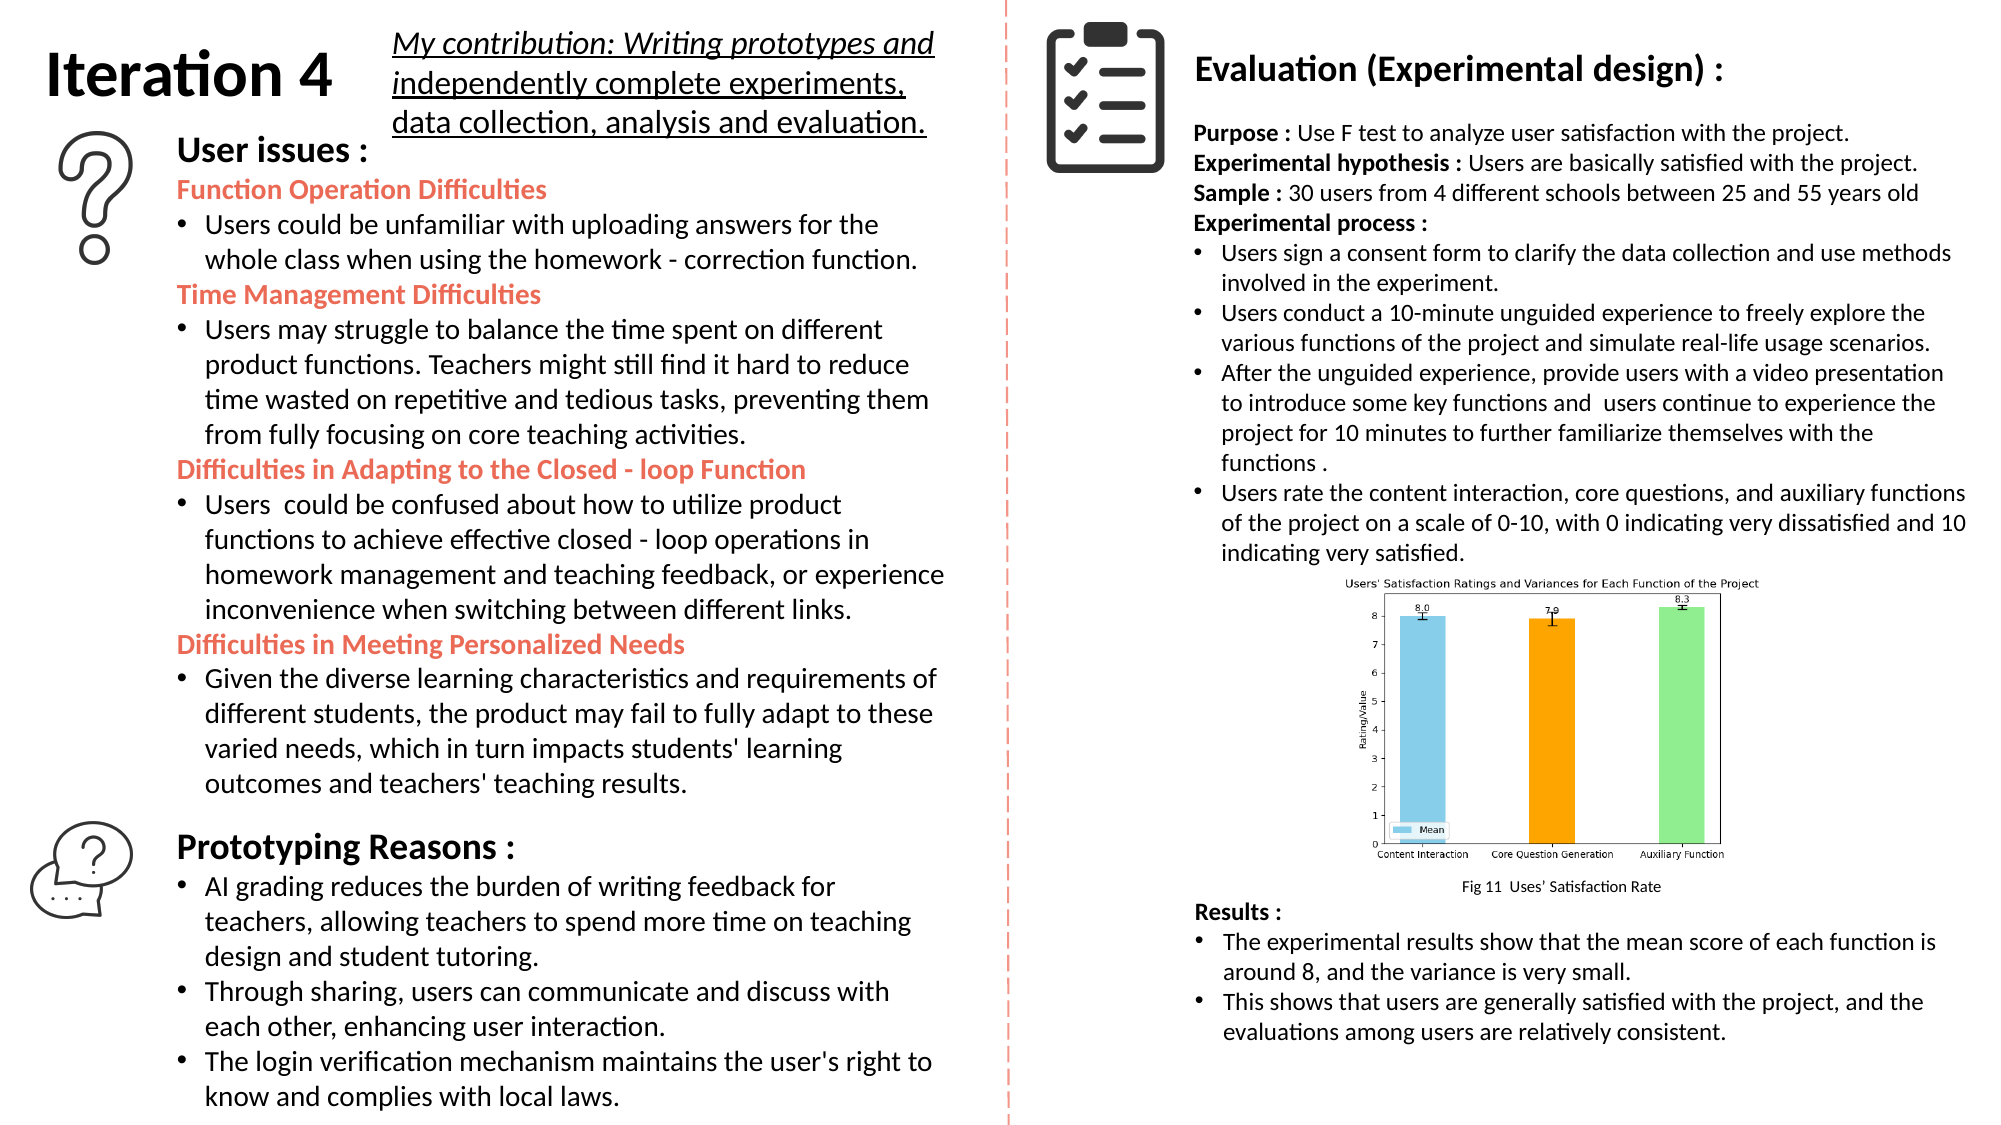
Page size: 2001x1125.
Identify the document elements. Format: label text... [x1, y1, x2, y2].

text_box Prototyping Reasons : AI grading reduces the burden of writing feedback for teachers, allowing teachers to spend more time on teaching design and student tutoring. Through sharing, users can communicate and discuss with each other, enhancing user interaction. The login verification mechanism maintains the user's right to know and complies with local laws. [162, 814, 962, 1121]
picture [30, 818, 133, 922]
text_box Purpose : Use F test to analyze user satisfaction with the project. Experimental hypothesis : Users are basically satisfied with the project. Sample : 30 users from 4 different schools between 25 and 55 years old Experimental process : Users sign a consent form to clarify the data collection and use methods involved in the experiment. Users conduct a 10-minute unguided experience to freely explore the various functions of the project and simulate real-life usage scenarios. After the unguided experience, provide users with a video presentation to introduce some key functions and users continue to experience the project for 10 minutes to further familiarize themselves with the functions . Users rate the content interaction, core questions, and auxiliary functions of the project on a scale of 0-10, with 0 indicating very dissatisfied and 10 indicating very satisfied. [1178, 109, 1987, 563]
picture [1329, 553, 1763, 879]
picture [1029, 21, 1181, 173]
text_box Results : The experimental results show that the mean score of each function is around 8, and the variance is very small. This shows that users are generally satisfied with the project, and the evaluations among users are relatively consistent. [1180, 887, 1987, 1083]
text_box My contribution: Writing prototypes and independently complete experiments, data collection, analysis and evaluation. [377, 13, 985, 148]
text_box Fig 11 Uses’ Satisfaction Rate [1447, 879, 1690, 904]
text_box Evaluation (Experimental design) : [1181, 36, 2001, 126]
text_box Iteration 4 [30, 22, 377, 117]
text_box User issues : Function Operation Difficulties Users could be unfamiliar with uploading answers for the whole class when using the homework - correction function. Time Management Difficulties Users may struggle to balance the time spent on different product functions. Teachers might still find it hard to reduce time wasted on repetitive and tedious tasks, preventing them from fully focusing on core teaching activities. Difficulties in Adapting to the Closed - loop Function Users could be confused about how to utilize product functions to achieve effective closed - loop operations in homework management and teaching feedback, or experience inconvenience when switching between different links. Difficulties in Meeting Personalized Needs Given the diverse learning characteristics and requirements of different students, the product may fail to fully adapt to these varied needs, which in turn impacts students' learning outcomes and teachers' teaching results. [162, 118, 962, 808]
picture [28, 130, 163, 266]
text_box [1005, 0, 1010, 1125]
